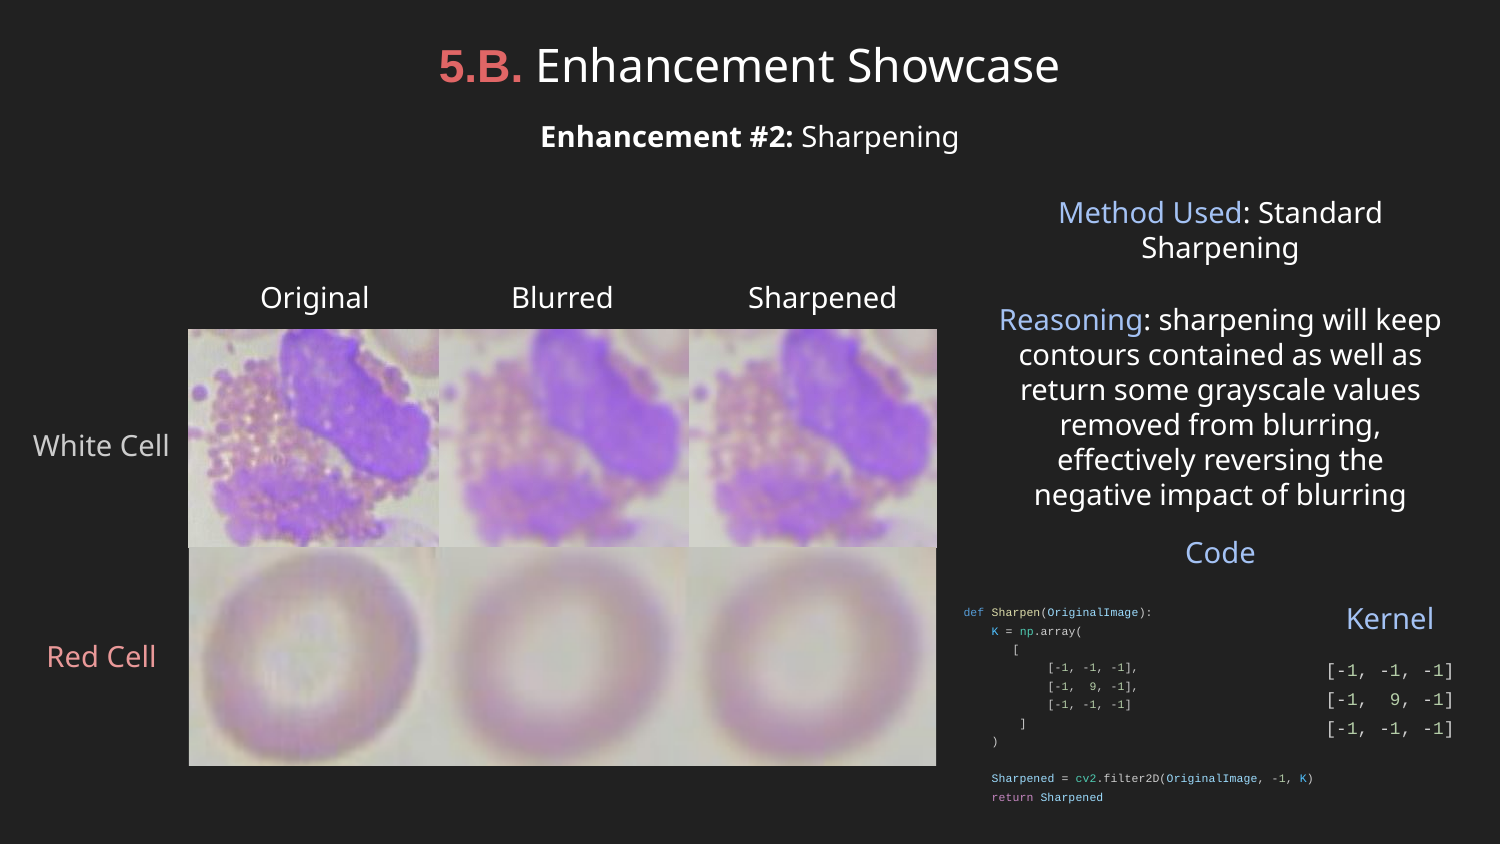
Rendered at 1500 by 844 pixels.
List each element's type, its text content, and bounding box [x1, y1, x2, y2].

text_box Sharpened [709, 263, 936, 328]
picture [188, 329, 937, 766]
text_box Enhancement #2: Sharpening [485, 103, 1015, 169]
text_box Red Cell [14, 623, 183, 689]
text_box def Sharpen(OriginalImage): K = np.array( [ [-1, -1, -1], [-1, 9, -1], [-1, -1, -1] ] ) Sharpened = cv2.filter2D(OriginalImage, -1, K) return Sharpened [948, 585, 1478, 824]
text_box [-1, -1, -1] [-1, 9, -1] [-1, -1, -1] [1302, 651, 1478, 753]
text_box Blurred [449, 263, 676, 327]
title 5.B. Enhancement Showcase [214, 21, 1286, 115]
text_box Code [980, 519, 1461, 585]
text_box Original [201, 263, 428, 327]
text_box Kernel [1284, 585, 1496, 651]
text_box Reasoning: sharpening will keep contours contained as well as return some grayscale values removed from blurring, effectively reversing the negative impact of blurring [980, 286, 1461, 519]
text_box White Cell [14, 412, 183, 478]
text_box Method Used: Standard Sharpening [966, 179, 1475, 280]
